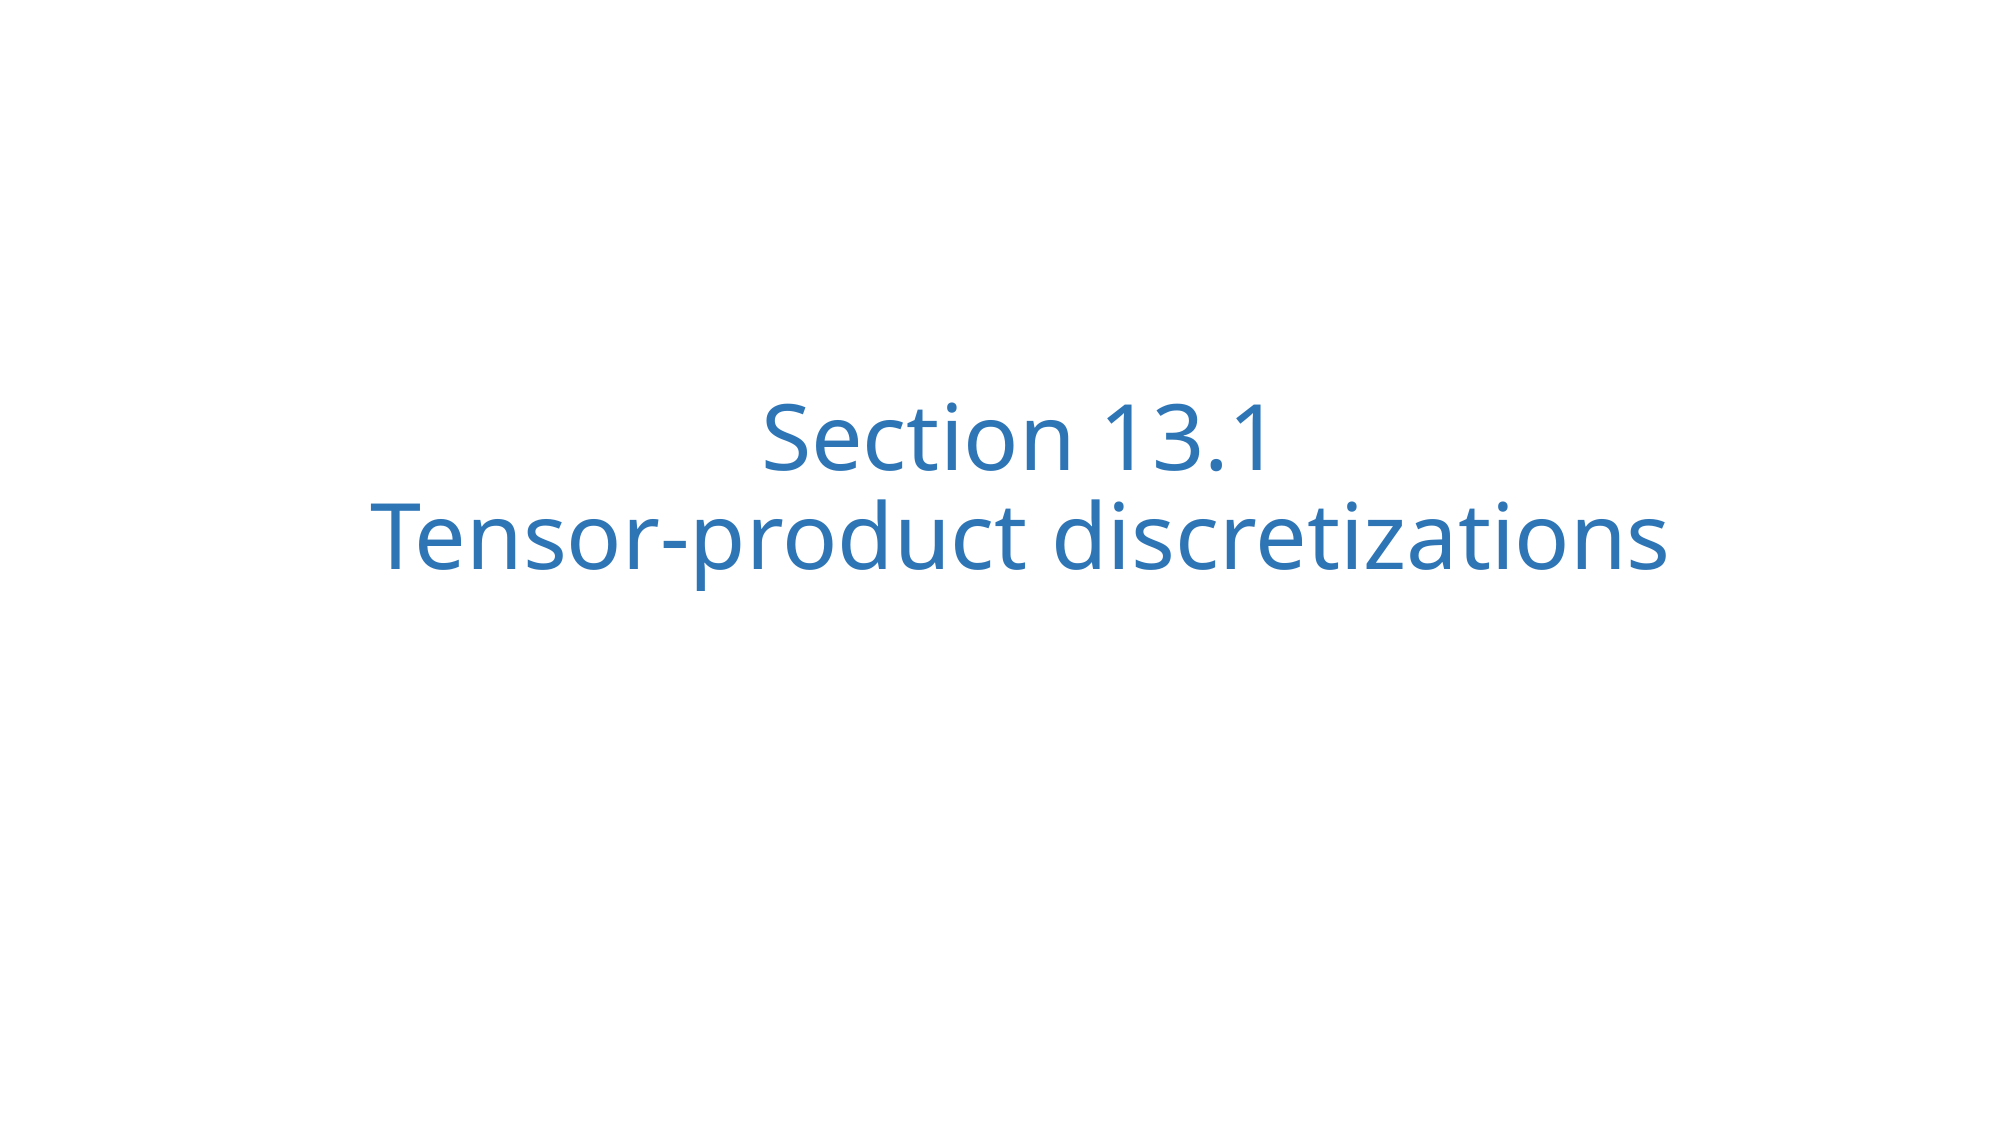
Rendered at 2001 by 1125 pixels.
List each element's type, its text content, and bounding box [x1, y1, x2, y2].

title Section 13.1 Tensor-product discretizations [158, 307, 1884, 674]
